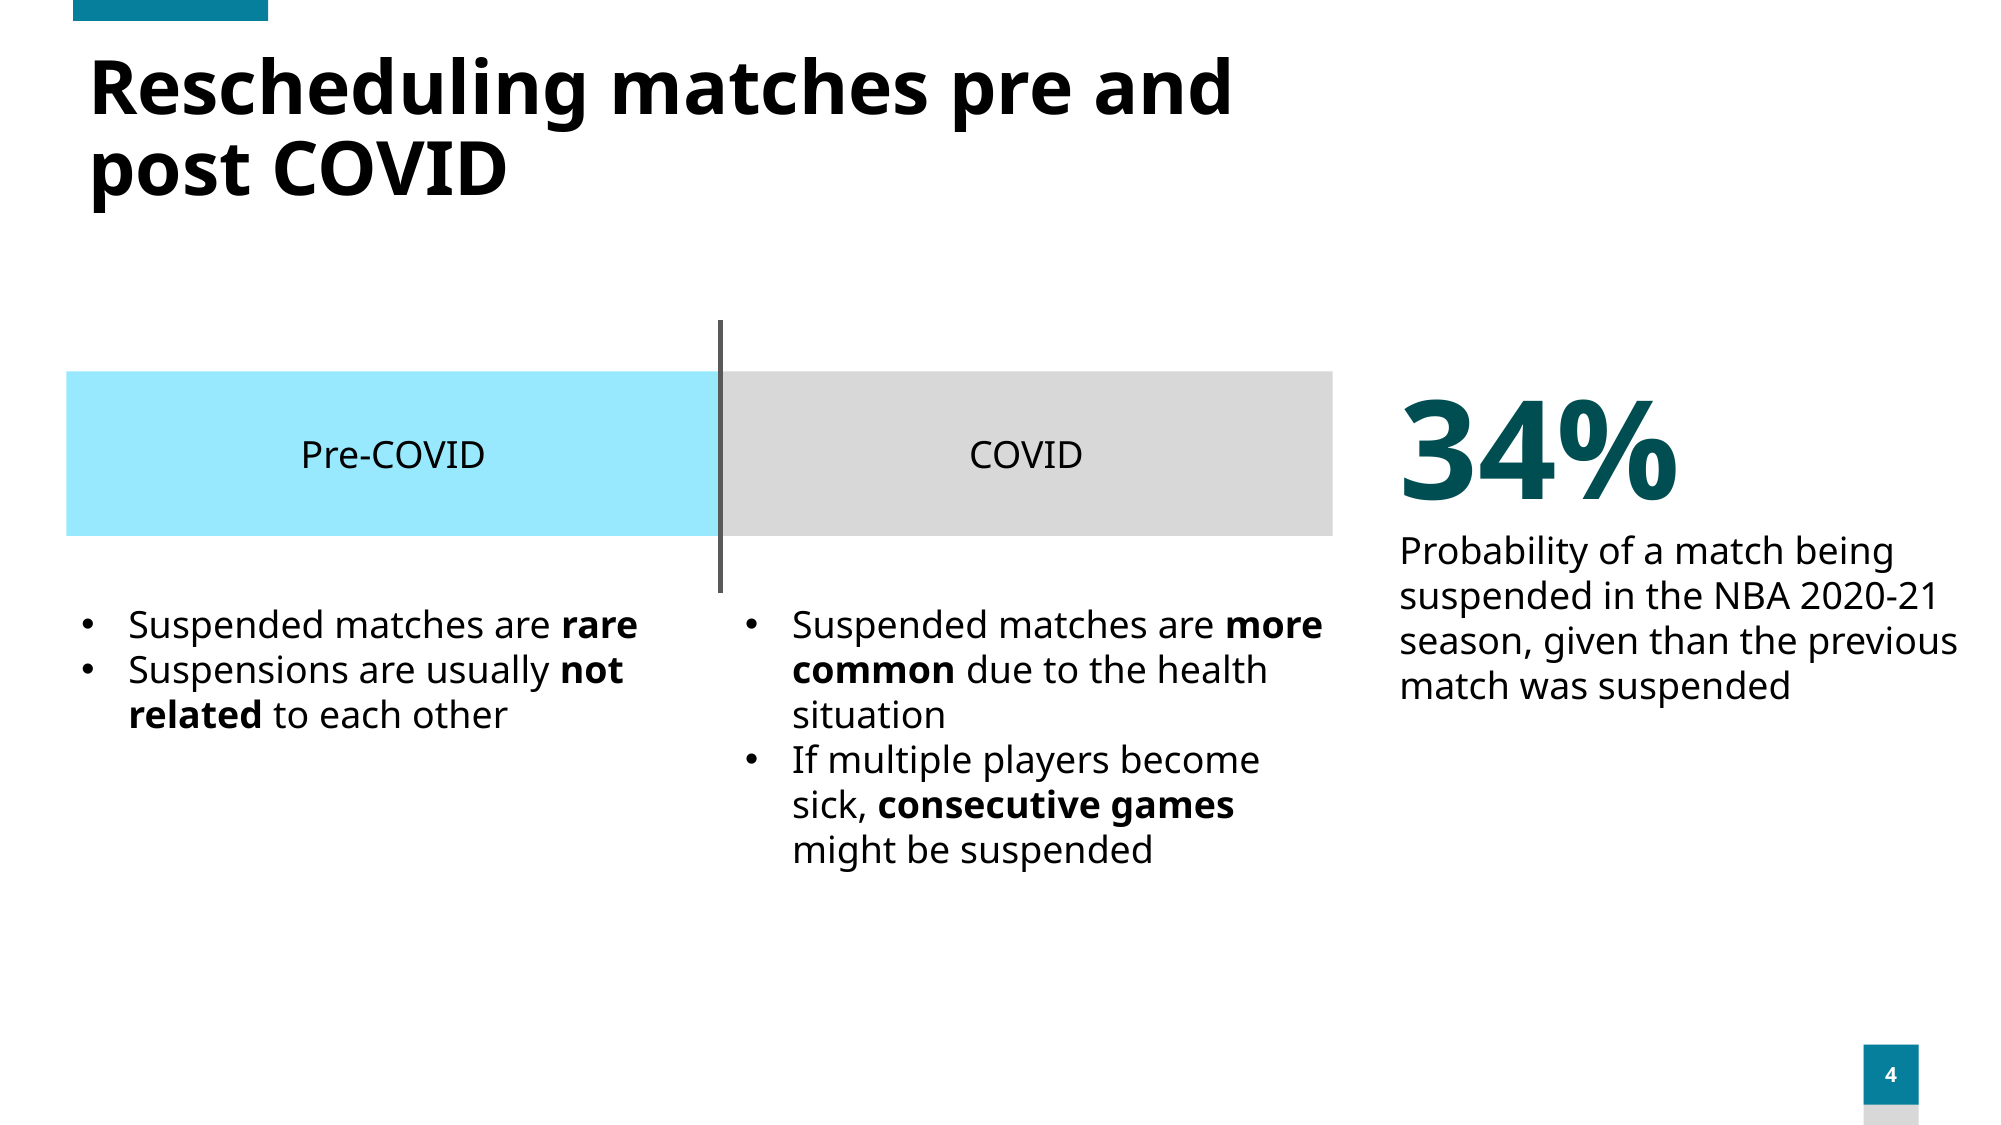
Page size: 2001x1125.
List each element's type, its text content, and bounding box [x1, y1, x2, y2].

text_box Suspended matches are rare Suspensions are usually not related to each other [66, 593, 730, 744]
text_box Pre-COVID [66, 371, 716, 536]
text_box COVID [724, 371, 1333, 536]
text_box Suspended matches are more common due to the health situation If multiple players become sick, consecutive games might be suspended [730, 593, 1343, 879]
text_box 34% Probability of a match being suspended in the NBA 2020-21 season, given than the previous match was suspended [1384, 354, 1987, 715]
title Rescheduling matches pre and post COVID [73, 29, 1395, 232]
